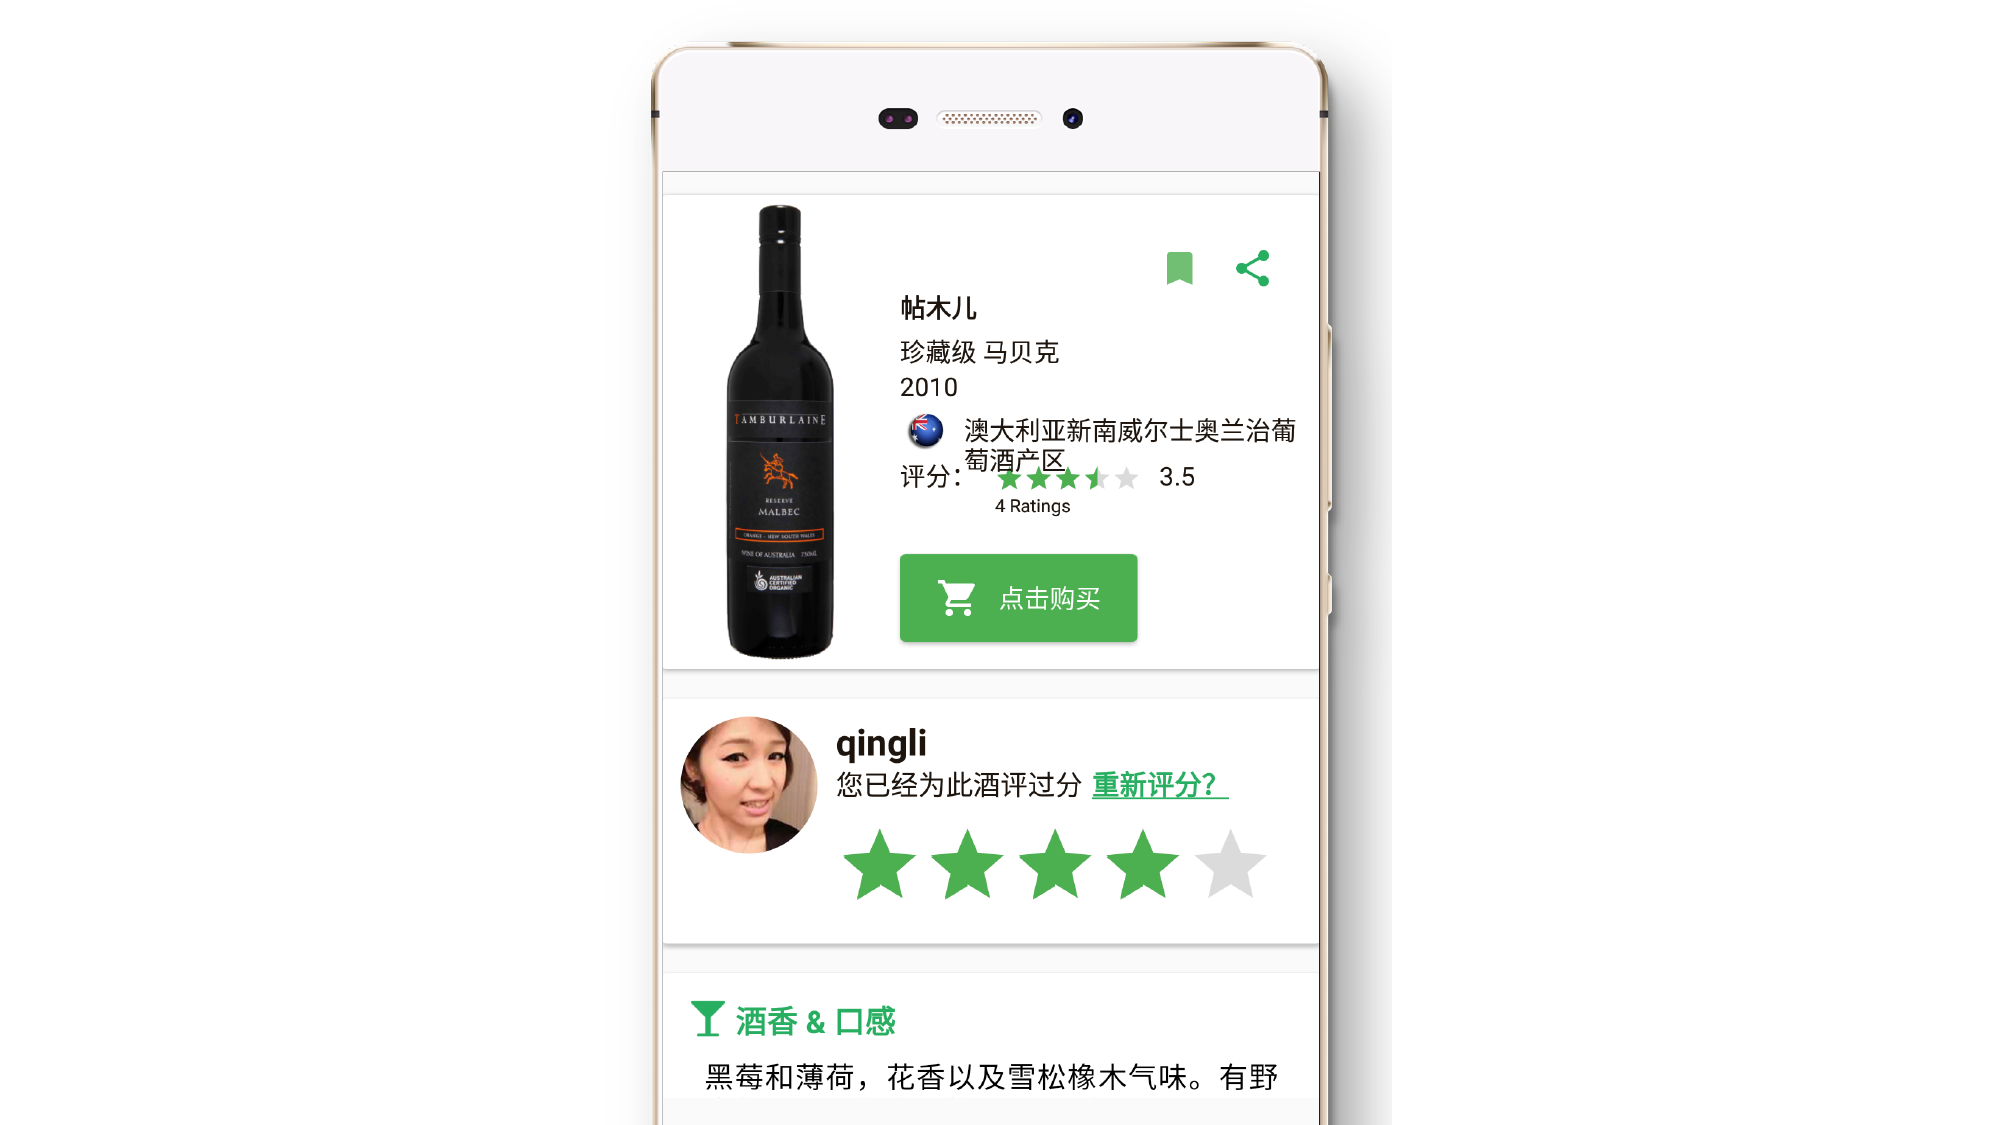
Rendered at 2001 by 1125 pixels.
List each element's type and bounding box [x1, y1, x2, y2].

text_box [606, 0, 1394, 1125]
